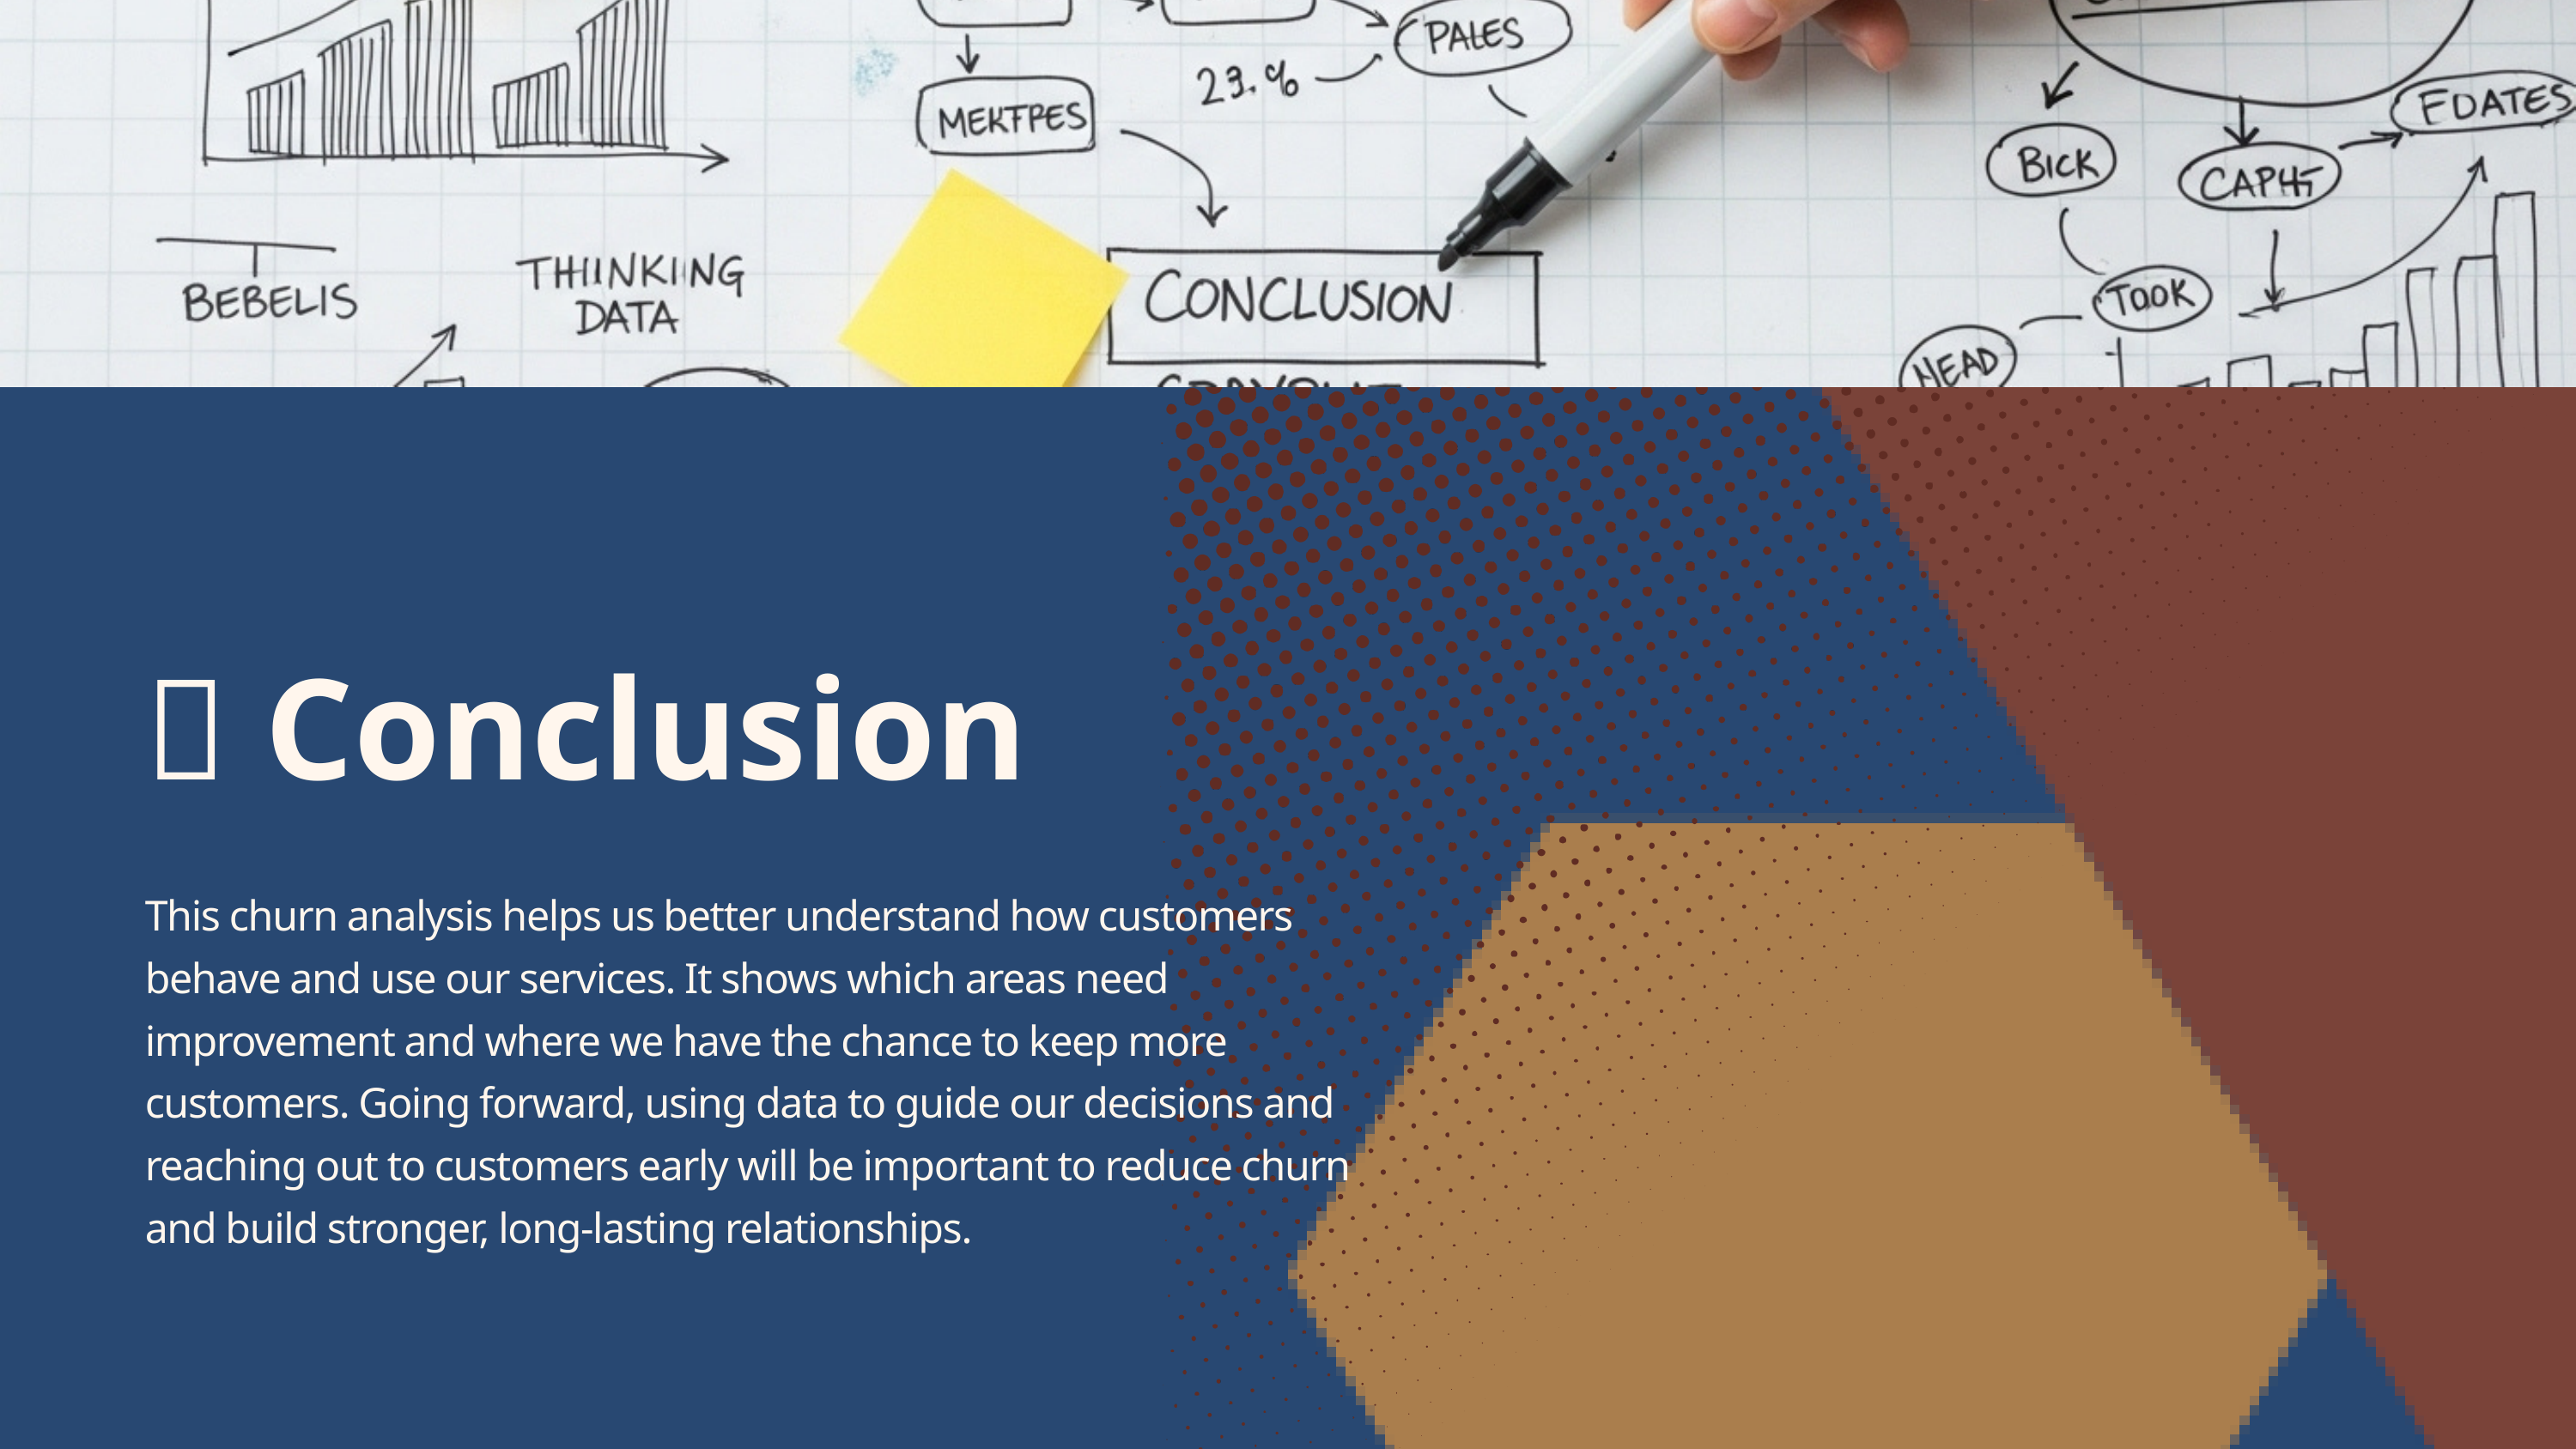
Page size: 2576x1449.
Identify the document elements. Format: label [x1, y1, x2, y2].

text_box [0, 0, 2576, 387]
text_box [144, 646, 1391, 1304]
text_box [1159, 397, 2576, 1449]
